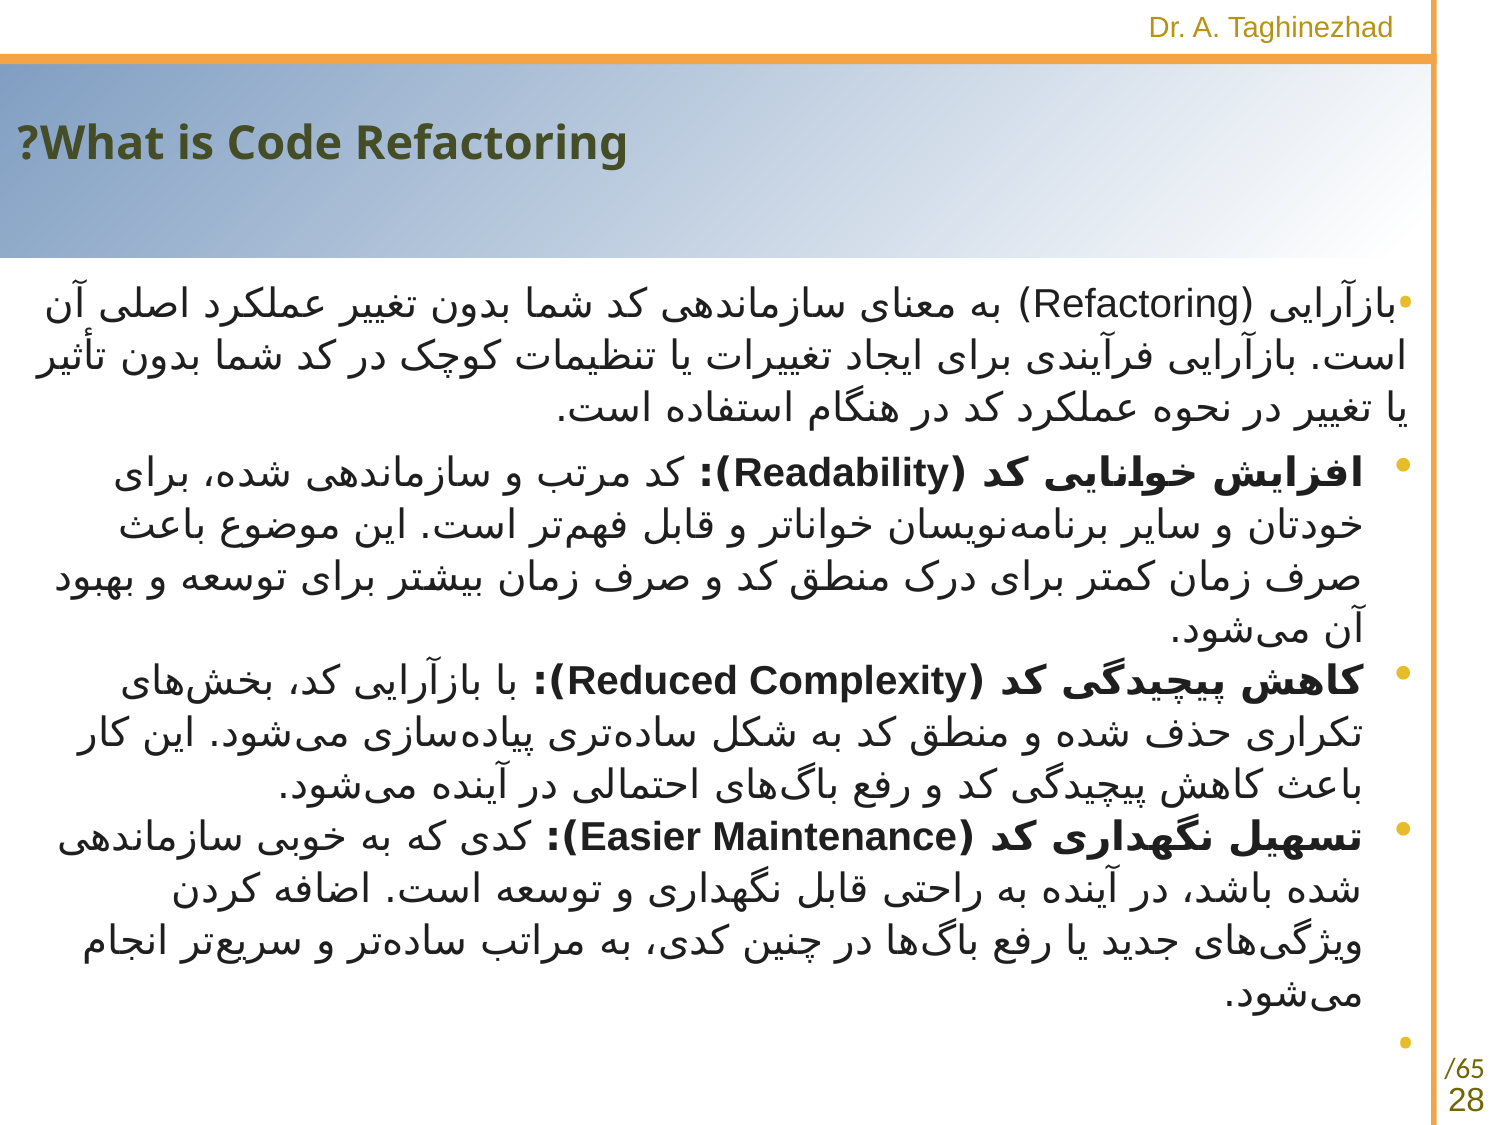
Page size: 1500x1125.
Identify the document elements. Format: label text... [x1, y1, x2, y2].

title What is Code Refactoring? [0, 105, 1425, 234]
list بازآرایی (Refactoring) به معنای سازماندهی کد شما بدون تغییر عملکرد اصلی آن است. بازآرایی فرآیندی برای ایجاد تغییرات یا تنظیمات کوچک در کد شما بدون تأثیر یا تغییر در نحوه عملکرد کد در هنگام استفاده است. افزایش خوانایی کد (Readability): کد مرتب و سازماندهی شده، برای خودتان و سایر برنامه‌نویسان خواناتر و قابل فهم‌تر است. این موضوع باعث صرف زمان کمتر برای درک منطق کد و صرف زمان بیشتر برای توسعه و بهبود آن می‌شود. کاهش پیچیدگی کد (Reduced Complexity): با بازآرایی کد، بخش‌های تکراری حذف شده و منطق کد به شکل ساده‌تری پیاده‌سازی می‌شود. این کار باعث کاهش پیچیدگی کد و رفع باگ‌های احتمالی در آینده می‌شود. تسهیل نگهداری کد (Easier Maintenance): کدی که به خوبی سازماندهی شده باشد، در آینده به راحتی قابل نگهداری و توسعه است. اضافه کردن ویژگی‌های جدید یا رفع باگ‌ها در چنین کدی، به مراتب ساده‌تر و سریع‌تر انجام می‌شود. [0, 265, 1425, 1079]
slide_number 28 [1413, 1023, 1500, 1125]
